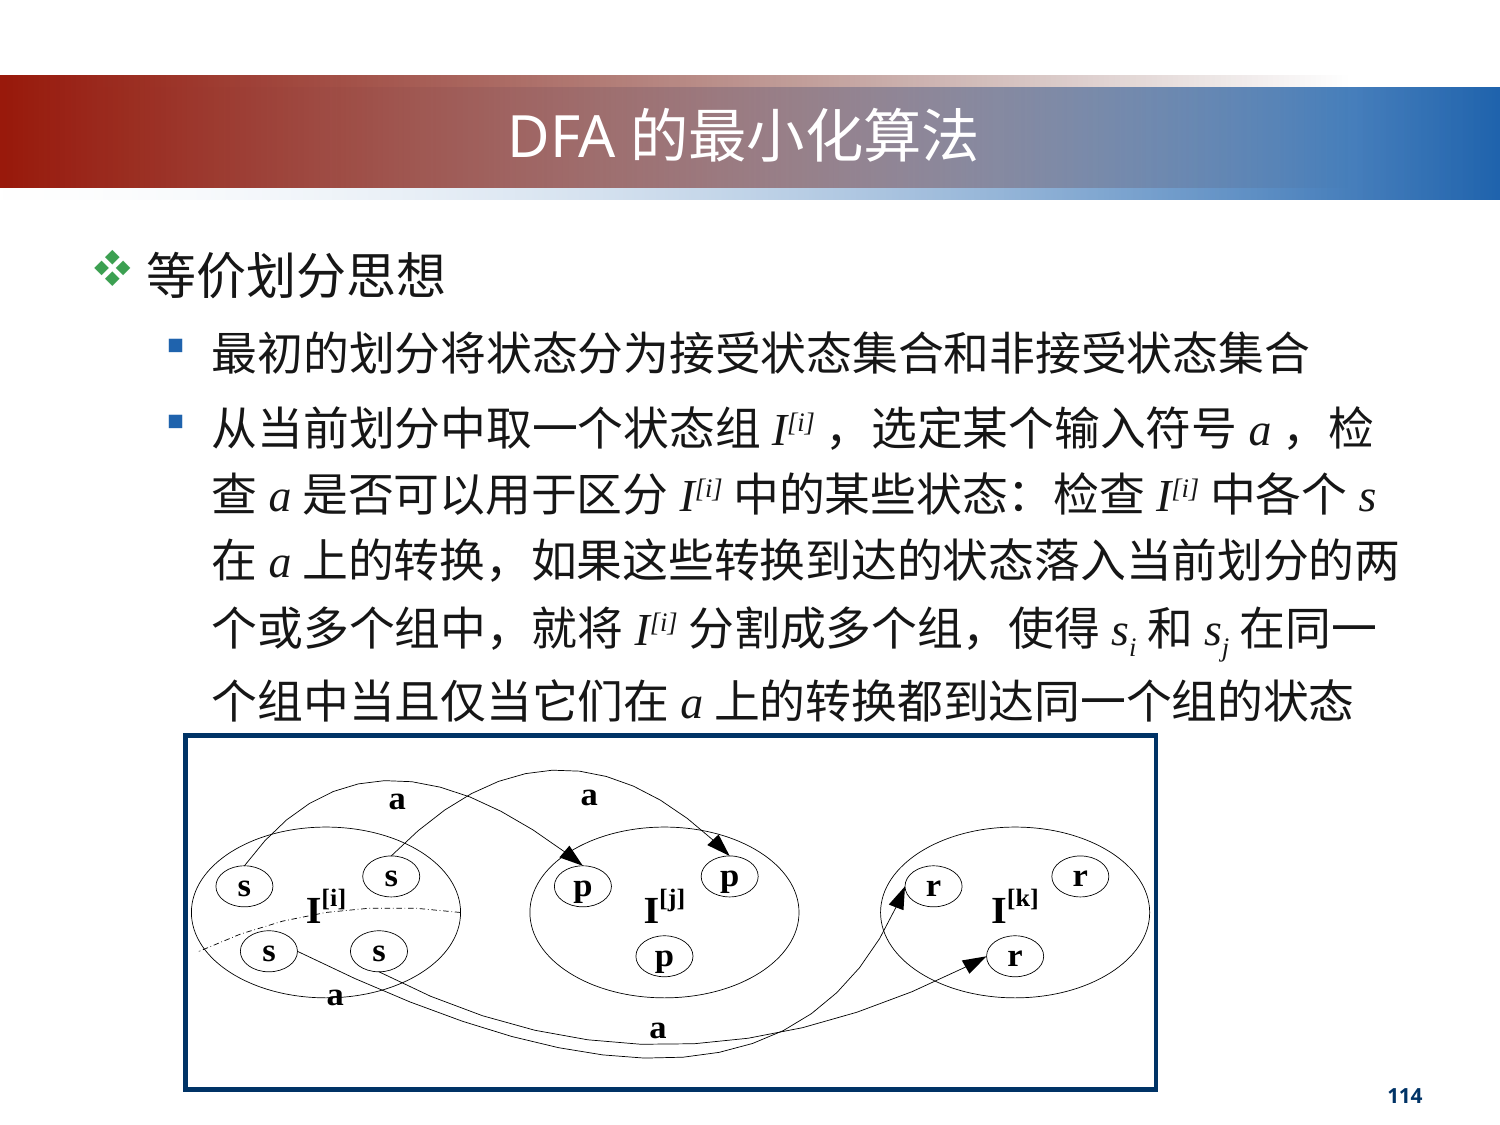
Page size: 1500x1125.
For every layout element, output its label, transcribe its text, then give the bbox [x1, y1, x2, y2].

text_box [187, 737, 1154, 1088]
title DFA的最小化算法 [137, 87, 1351, 181]
list 等价划分思想 最初的划分将状态分为接受状态集合和非接受状态集合 从当前划分中取一个状态组I[i]，选定某个输入符号a，检查a是否可以用于区分I[i]中的某些状态：检查I[i]中各个s在a上的转换，如果这些转换到达的状态落入当前划分的两个或多个组中，就将I[i]分割成多个组，使得si和sj在同一个组中当且仅当它们在a上的转换都到达同一个组的状态 [74, 224, 1426, 713]
slide_number 114 [1087, 1074, 1438, 1117]
